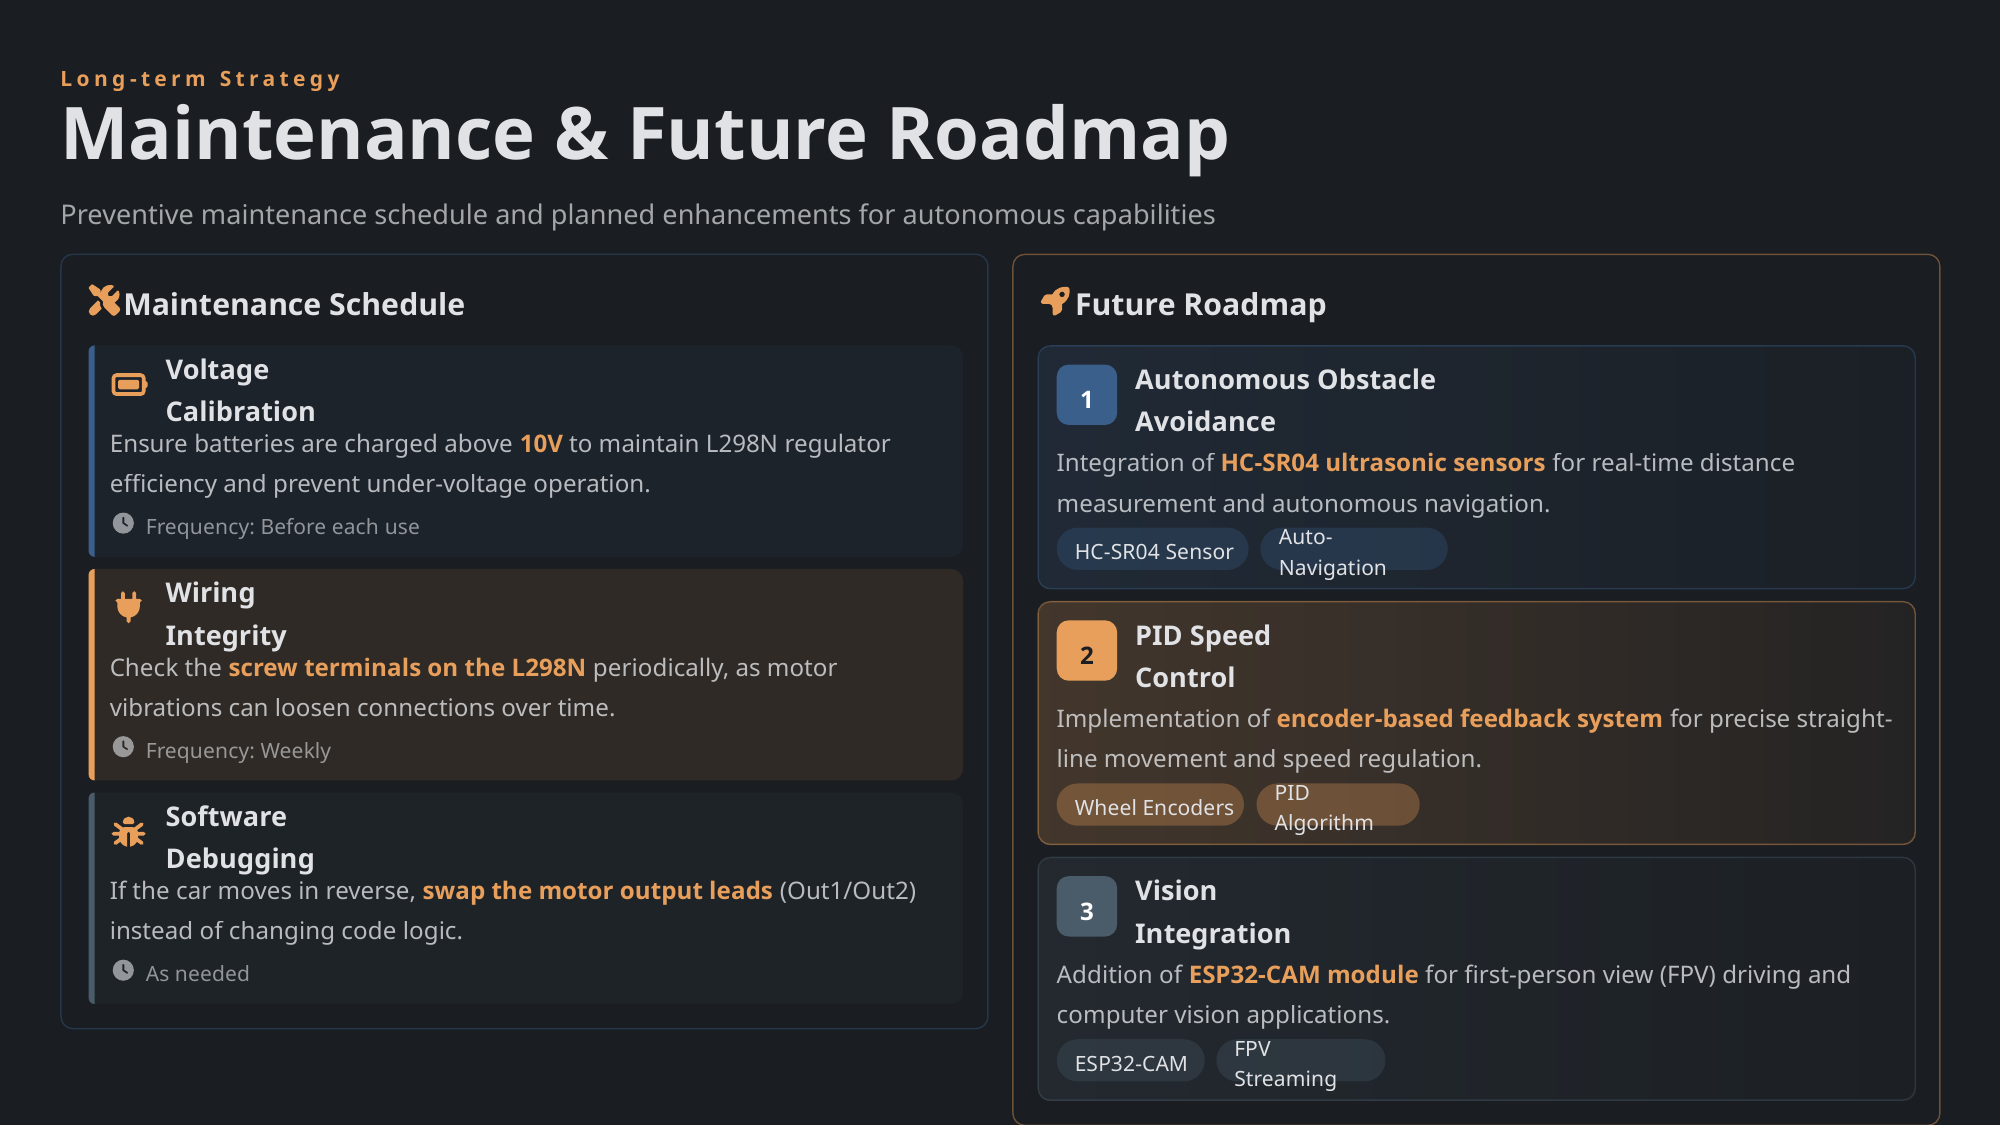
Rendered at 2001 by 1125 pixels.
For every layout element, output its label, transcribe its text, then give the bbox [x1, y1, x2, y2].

text_box If the car moves in reverse, swap the motor output leads (Out1/Out2) instead of changing code logic. [109, 864, 958, 944]
text_box Future Roadmap [1075, 278, 1931, 322]
text_box [95, 568, 964, 781]
text_box Maintenance & Future Roadmap [60, 102, 1976, 176]
text_box Wiring Integrity [165, 587, 365, 630]
text_box Auto-Navigation [1260, 527, 1459, 570]
text_box Frequency: Before each use [145, 508, 956, 539]
text_box [122, 816, 135, 825]
text_box [1038, 857, 1916, 1101]
text_box [88, 345, 95, 557]
text_box [1038, 345, 1916, 589]
text_box [88, 792, 95, 1004]
text_box [111, 822, 146, 847]
text_box Voltage Calibration [165, 363, 409, 406]
text_box [95, 792, 964, 1004]
text_box Frequency: Weekly [145, 732, 956, 763]
text_box Wheel Encoders [1056, 783, 1255, 826]
text_box [111, 373, 148, 396]
text_box Autonomous Obstacle Avoidance [1135, 373, 1548, 416]
text_box Vision Integration [1135, 885, 1359, 928]
text_box Addition of ESP32-CAM module for first-person view (FPV) driving and computer vision applications. [1056, 948, 1909, 1028]
text_box Maintenance Schedule [123, 278, 979, 322]
text_box ESP32-CAM [1056, 1039, 1216, 1082]
text_box [115, 591, 142, 624]
text_box [60, 254, 988, 1029]
text_box PID Speed Control [1135, 629, 1368, 672]
text_box [112, 959, 134, 981]
text_box [1038, 601, 1916, 845]
text_box Software Debugging [165, 810, 427, 853]
text_box Preventive maintenance schedule and planned enhancements for autonomous capabilities [60, 187, 1954, 230]
text_box 3 [1050, 876, 1124, 937]
text_box Implementation of encoder-based feedback system for precise straight-line movement and speed regulation. [1056, 692, 1909, 772]
text_box Long-term Strategy [60, 60, 1951, 91]
text_box 2 [1050, 620, 1124, 681]
text_box [112, 736, 134, 758]
text_box [1012, 254, 1940, 1125]
text_box FPV Streaming [1216, 1039, 1396, 1082]
text_box 1 [1050, 364, 1124, 425]
text_box Ensure batteries are charged above 10V to maintain L298N regulator efficiency and prevent under-voltage operation. [109, 417, 958, 497]
text_box As needed [145, 955, 956, 986]
text_box Integration of HC-SR04 ultrasonic sensors for real-time distance measurement and autonomous navigation. [1056, 437, 1909, 516]
text_box [88, 568, 95, 781]
text_box Check the screw terminals on the L298N periodically, as motor vibrations can loosen connections over time. [109, 641, 958, 720]
text_box [88, 284, 121, 316]
text_box [112, 512, 134, 534]
text_box PID Algorithm [1256, 783, 1431, 826]
text_box [95, 345, 964, 557]
text_box HC-SR04 Sensor [1056, 527, 1260, 570]
text_box [1041, 286, 1070, 316]
